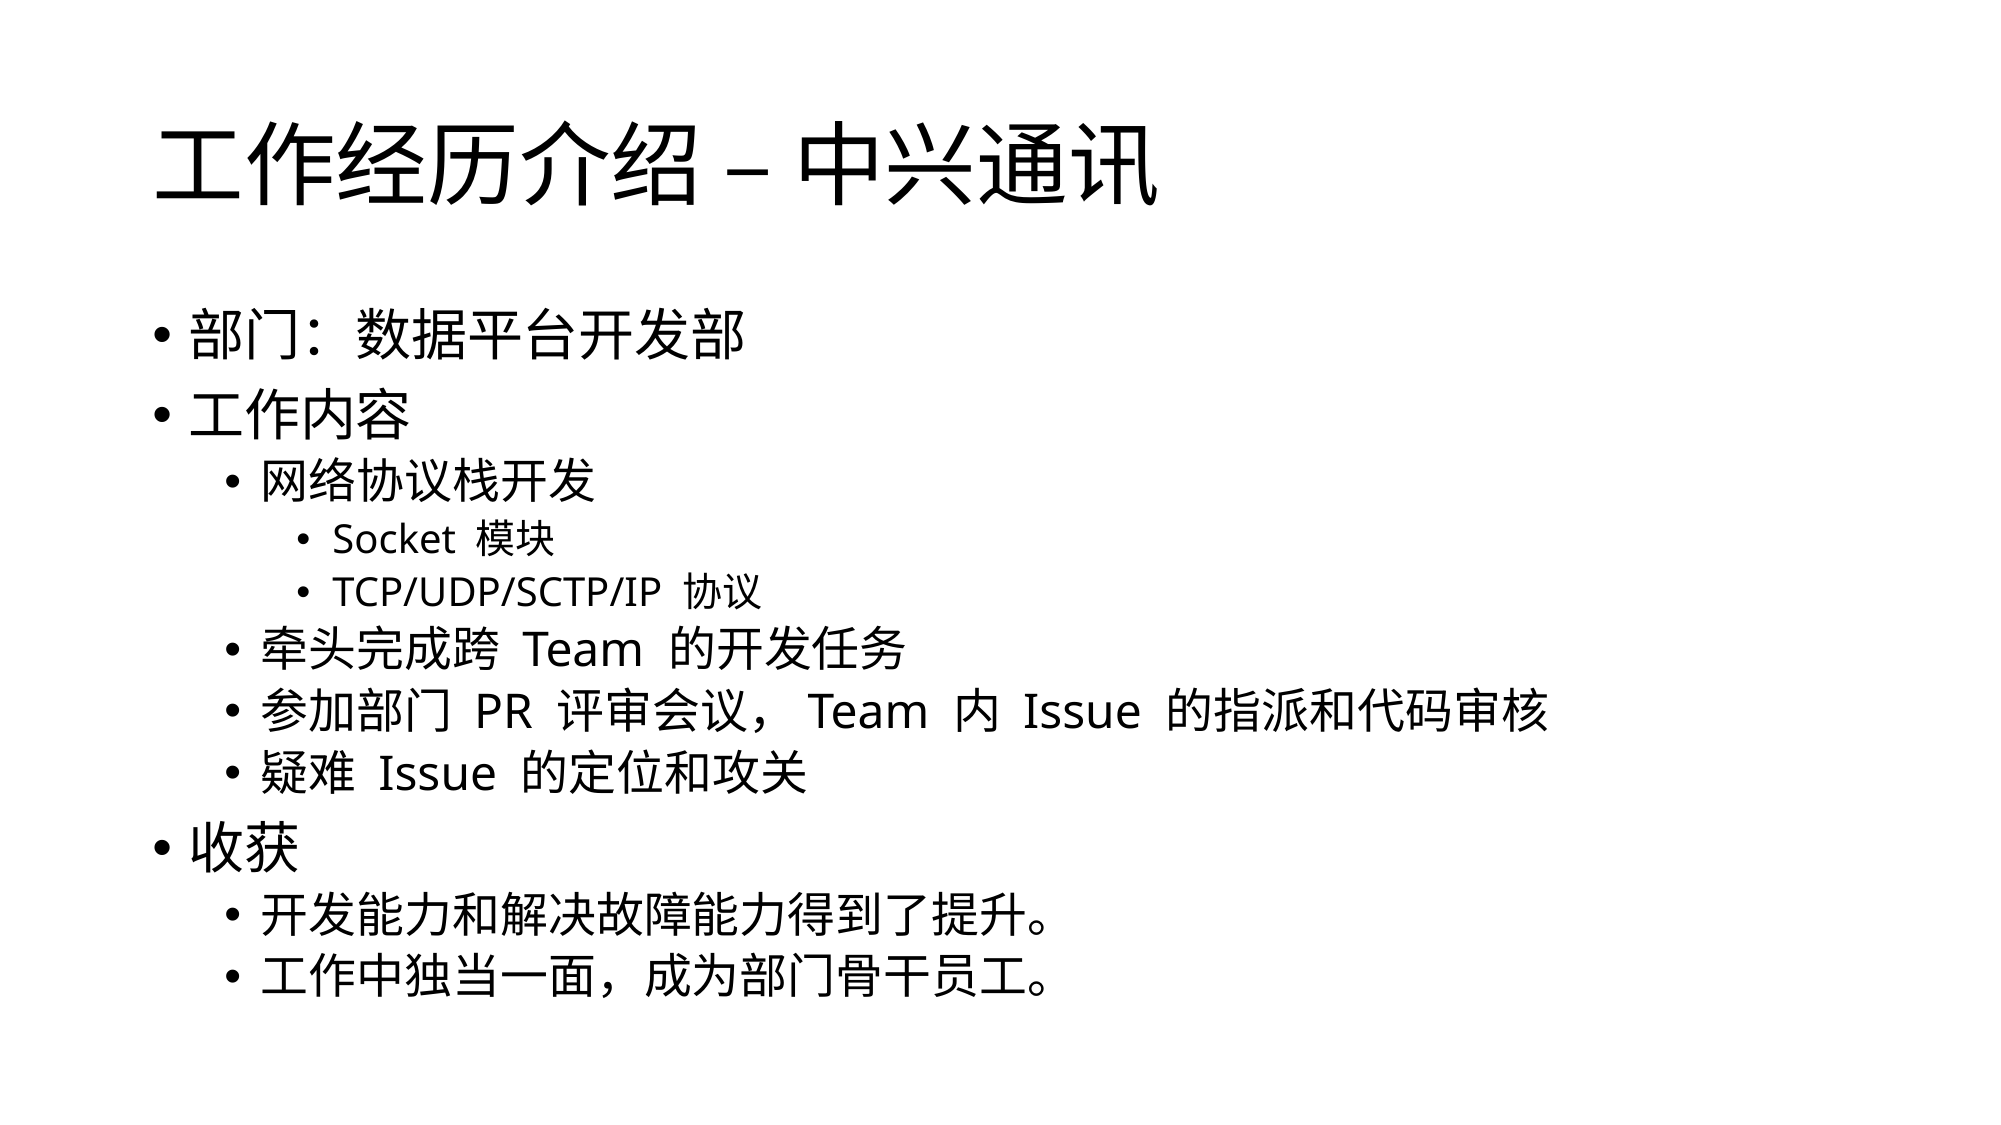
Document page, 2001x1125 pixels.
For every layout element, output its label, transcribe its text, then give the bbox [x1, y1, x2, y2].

list 部门：数据平台开发部 工作内容 网络协议栈开发 Socket 模块 TCP/UDP/SCTP/IP 协议 牵头完成跨 Team 的开发任务 参加部门 PR 评审会议，Team 内 Issue 的指派和代码审核 疑难 Issue 的定位和攻关 收获 开发能力和解决故障能力得到了提升。 工作中独当一面，成为部门骨干员工。 [137, 299, 1863, 1014]
title 工作经历介绍 – 中兴通讯 [137, 59, 1863, 278]
